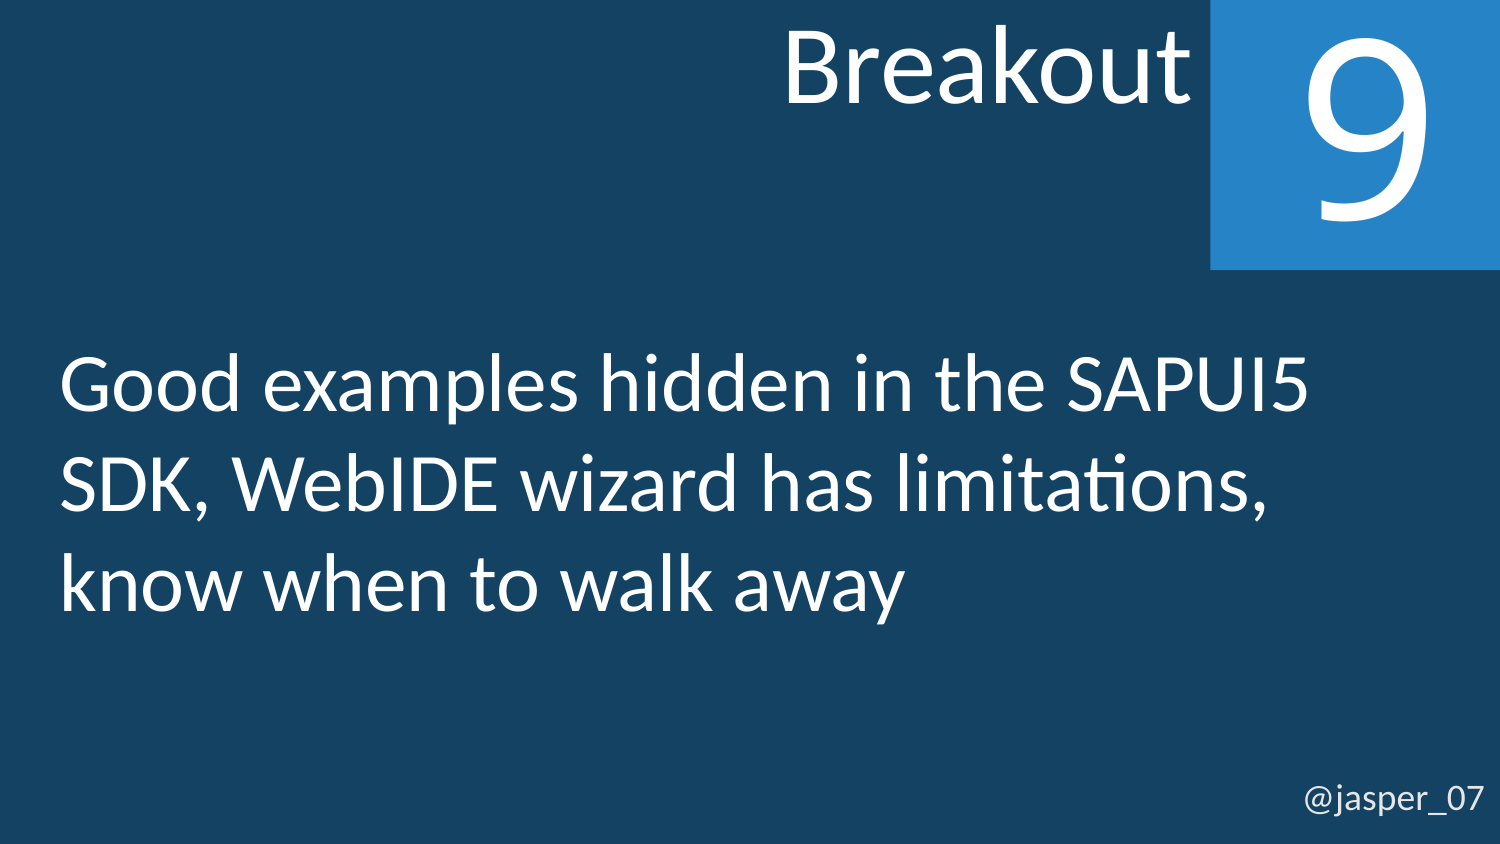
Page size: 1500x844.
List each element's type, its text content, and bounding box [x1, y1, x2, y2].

text_box 9 [1210, 0, 1500, 271]
text_box Good examples hidden in the SAPUI5 SDK, WebIDE wizard has limitations, know when to walk away [44, 320, 1471, 681]
text_box Breakout [29, 0, 1209, 134]
text_box @jasper_07 [0, 765, 1500, 826]
